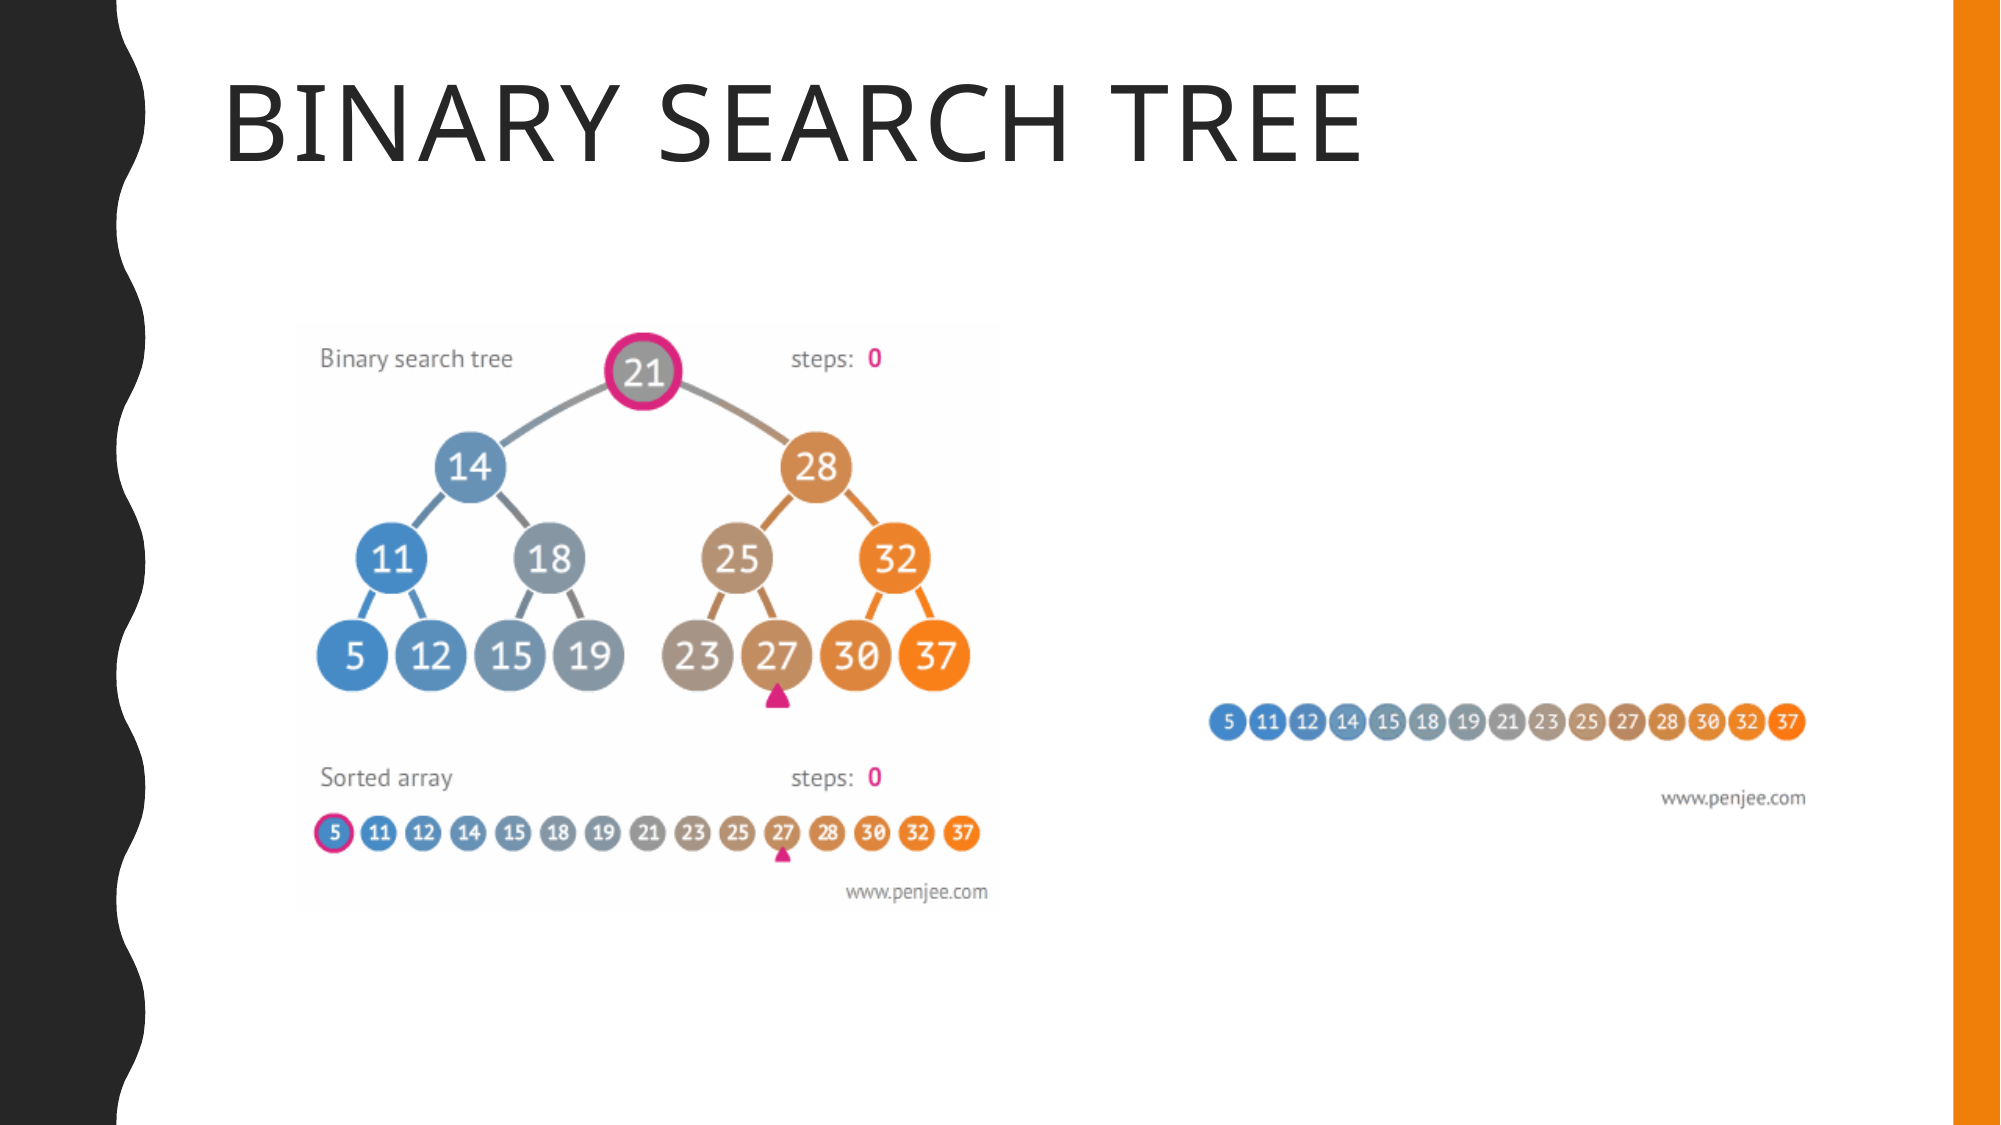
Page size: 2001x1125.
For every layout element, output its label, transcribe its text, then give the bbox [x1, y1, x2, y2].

picture [296, 322, 1000, 913]
picture [1195, 417, 1821, 818]
title Binary search tree [205, 62, 1875, 308]
